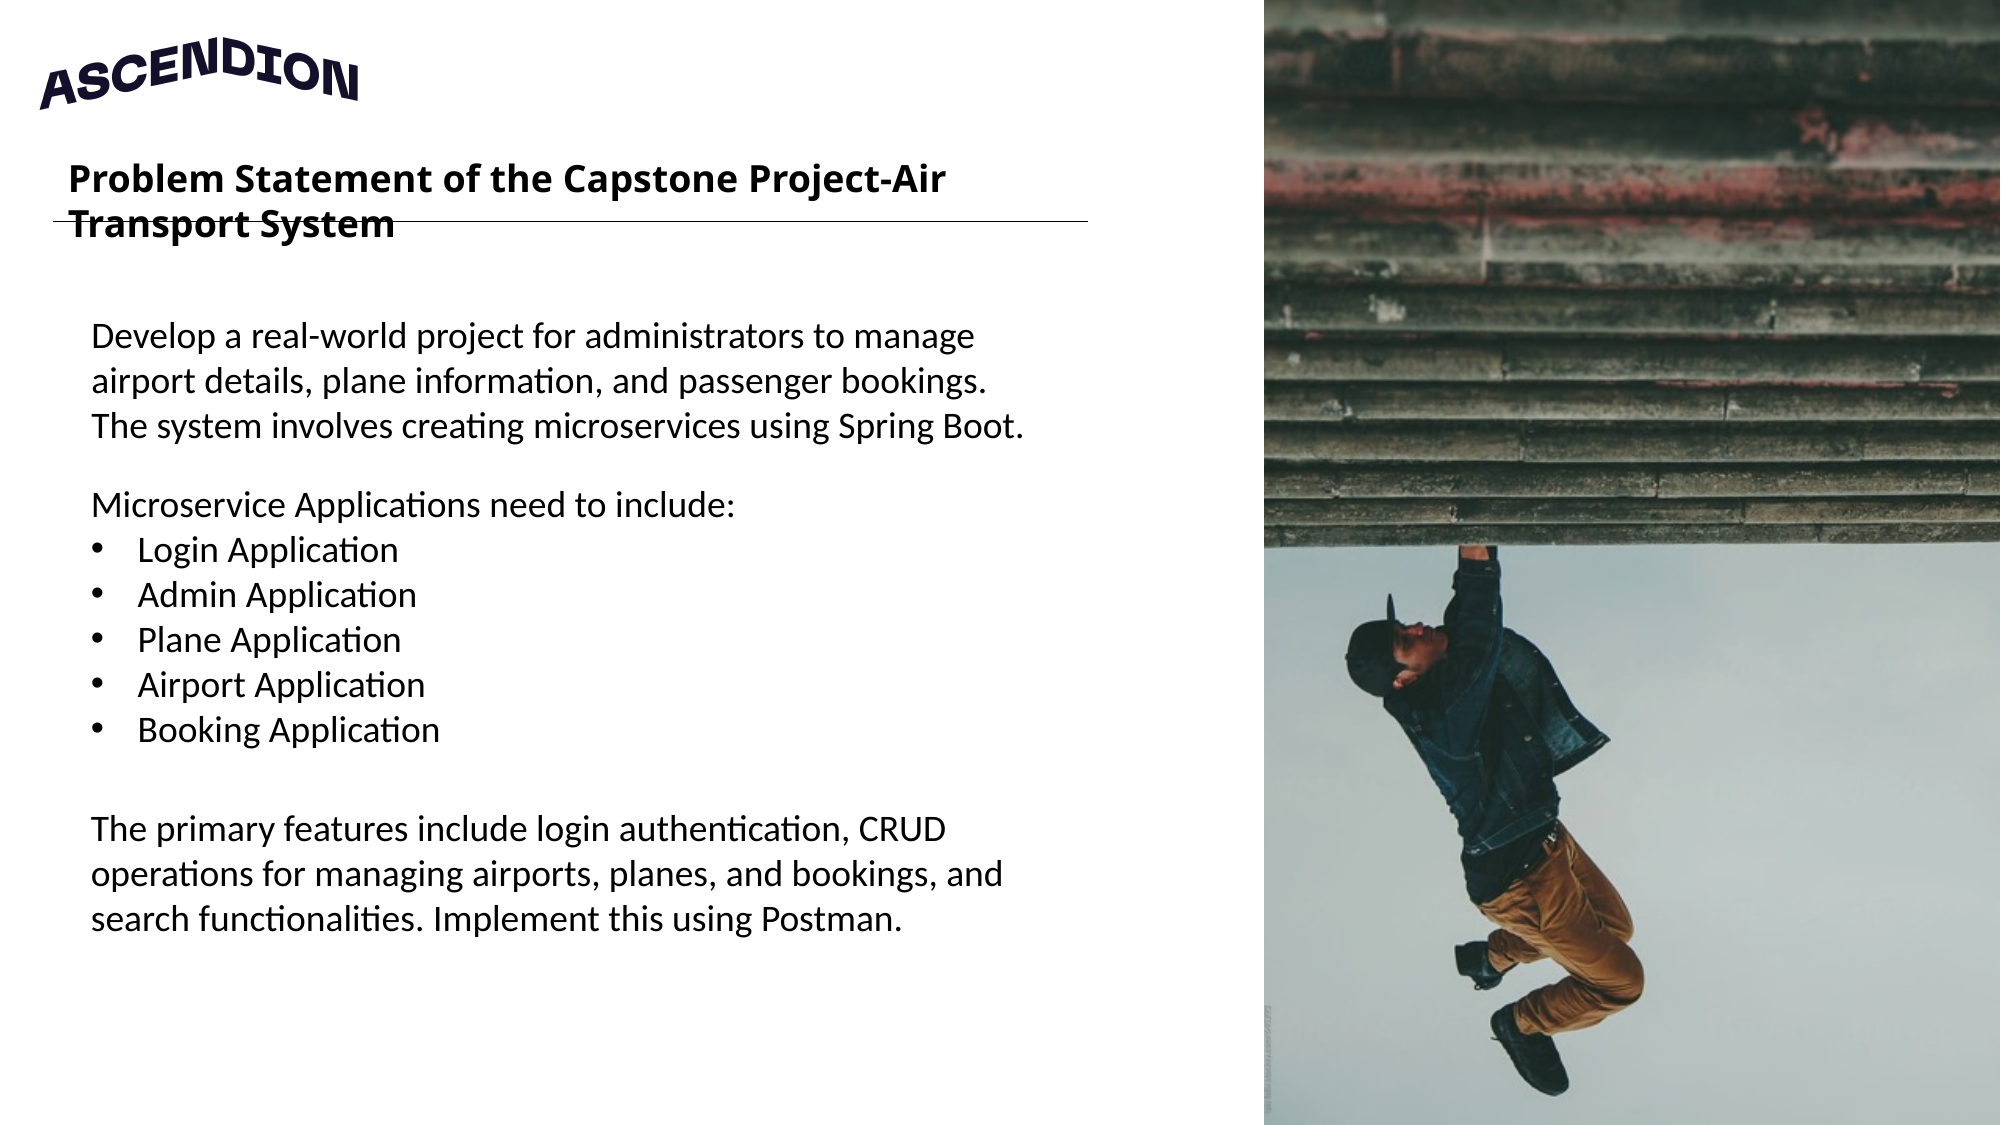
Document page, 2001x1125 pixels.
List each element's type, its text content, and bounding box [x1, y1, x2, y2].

text_box Microservice Applications need to include: Login Application Admin Application Plane Application Airport Application Booking Application [76, 472, 1065, 758]
picture [1263, 0, 2000, 1125]
picture [1, 0, 396, 148]
text_box Develop a real-world project for administrators to manage airport details, plane information, and passenger bookings. The system involves creating microservices using Spring Boot. [76, 303, 1065, 453]
text_box Problem Statement of the Capstone Project-Air Transport System [53, 147, 1136, 253]
text_box The primary features include login authentication, CRUD operations for managing airports, planes, and bookings, and search functionalities. Implement this using Postman. [76, 796, 1065, 946]
